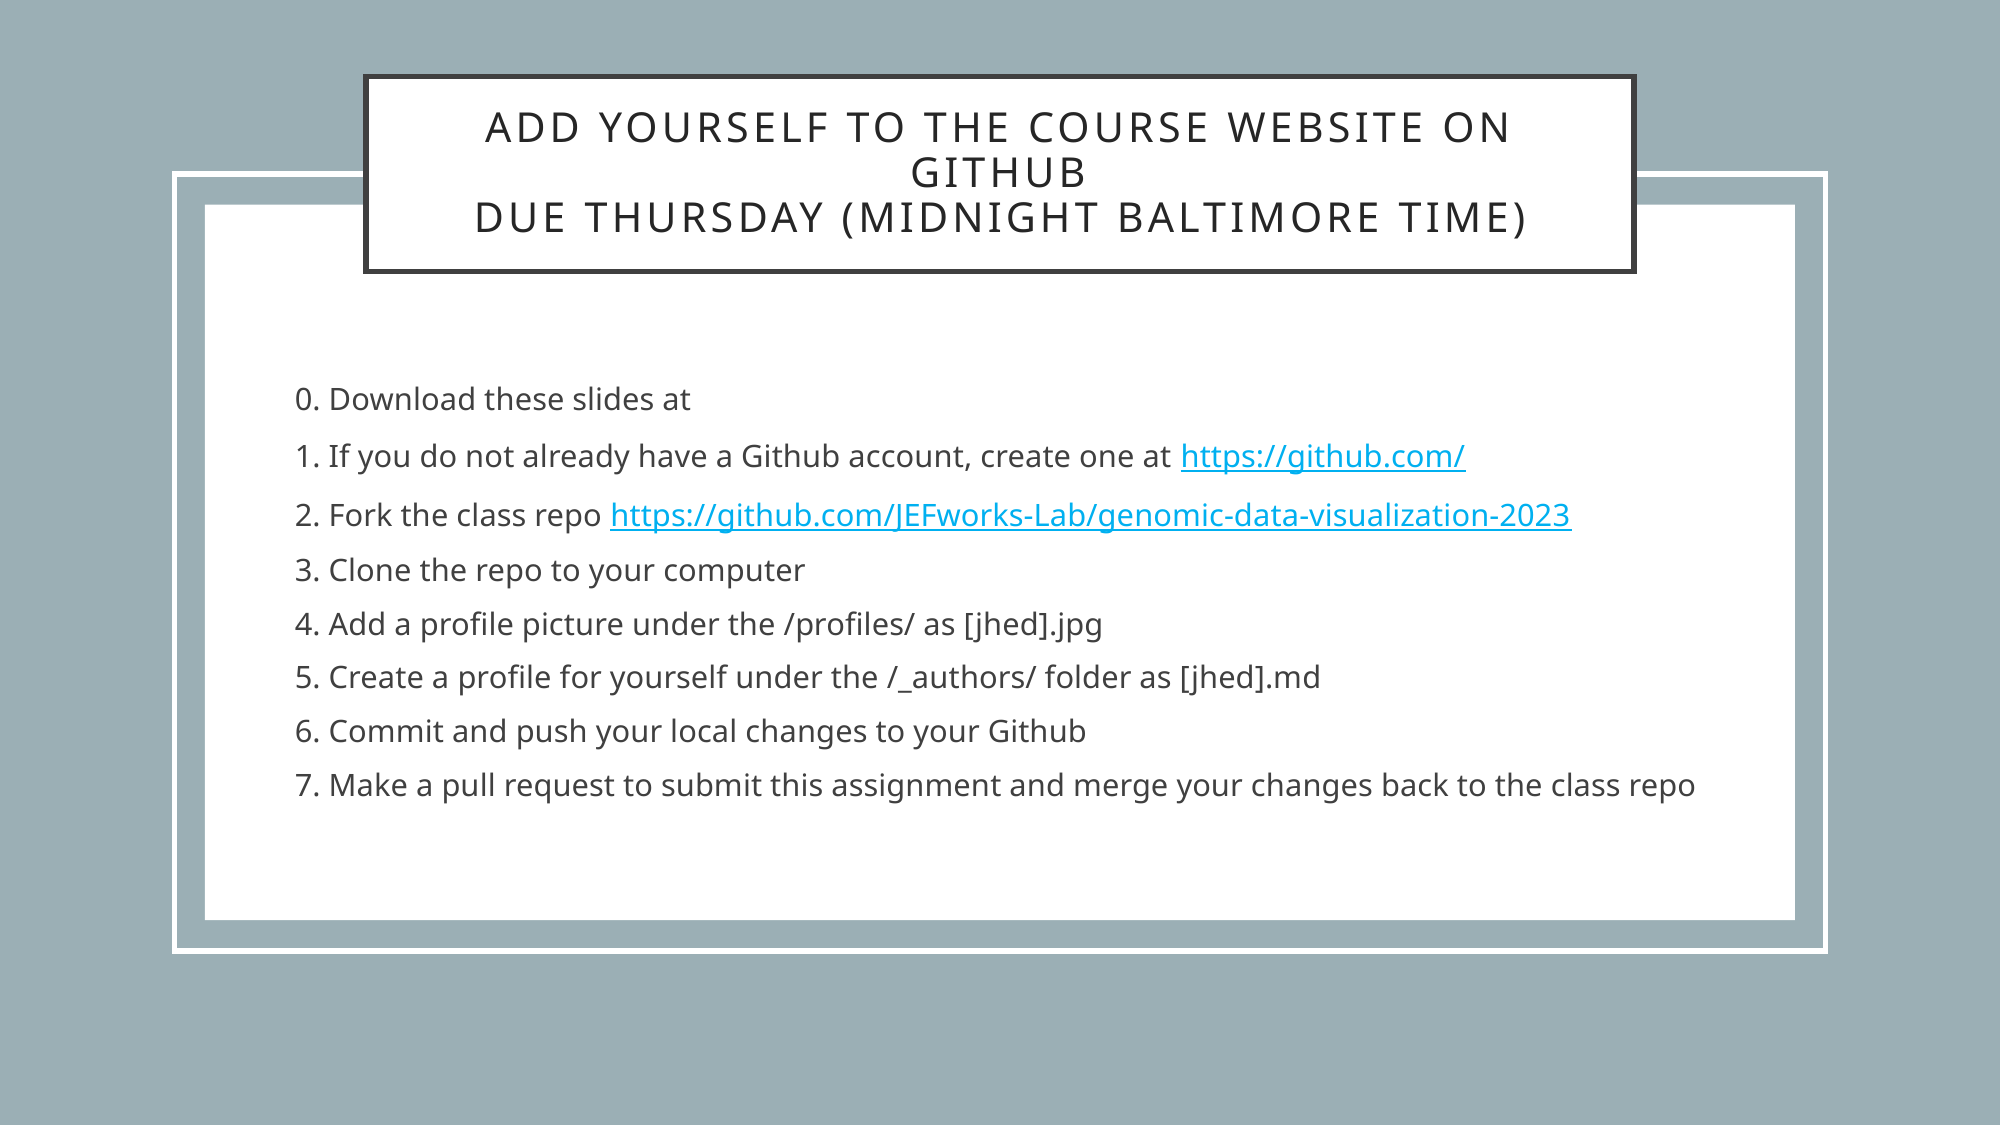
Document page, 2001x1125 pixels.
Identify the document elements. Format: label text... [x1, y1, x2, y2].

title Add yourself to the course website on Github Due Thursday (Midnight Baltimore Time) [363, 74, 1637, 274]
list 0. Download these slides at 1. If you do not already have a Github account, create one at https://github.com/ 2. Fork the class repo https://github.com/JEFworks-Lab/genomic-data-visualization-2023 3. Clone the repo to your computer 4. Add a profile picture under the /profiles/ as [jhed].jpg 5. Create a profile for yourself under the /_authors/ folder as [jhed].md 6. Commit and push your local changes to your Github 7. Make a pull request to submit this assignment and merge your changes back to the class repo [279, 375, 1721, 849]
text_box [173, 173, 1827, 952]
text_box [0, 0, 2000, 1125]
